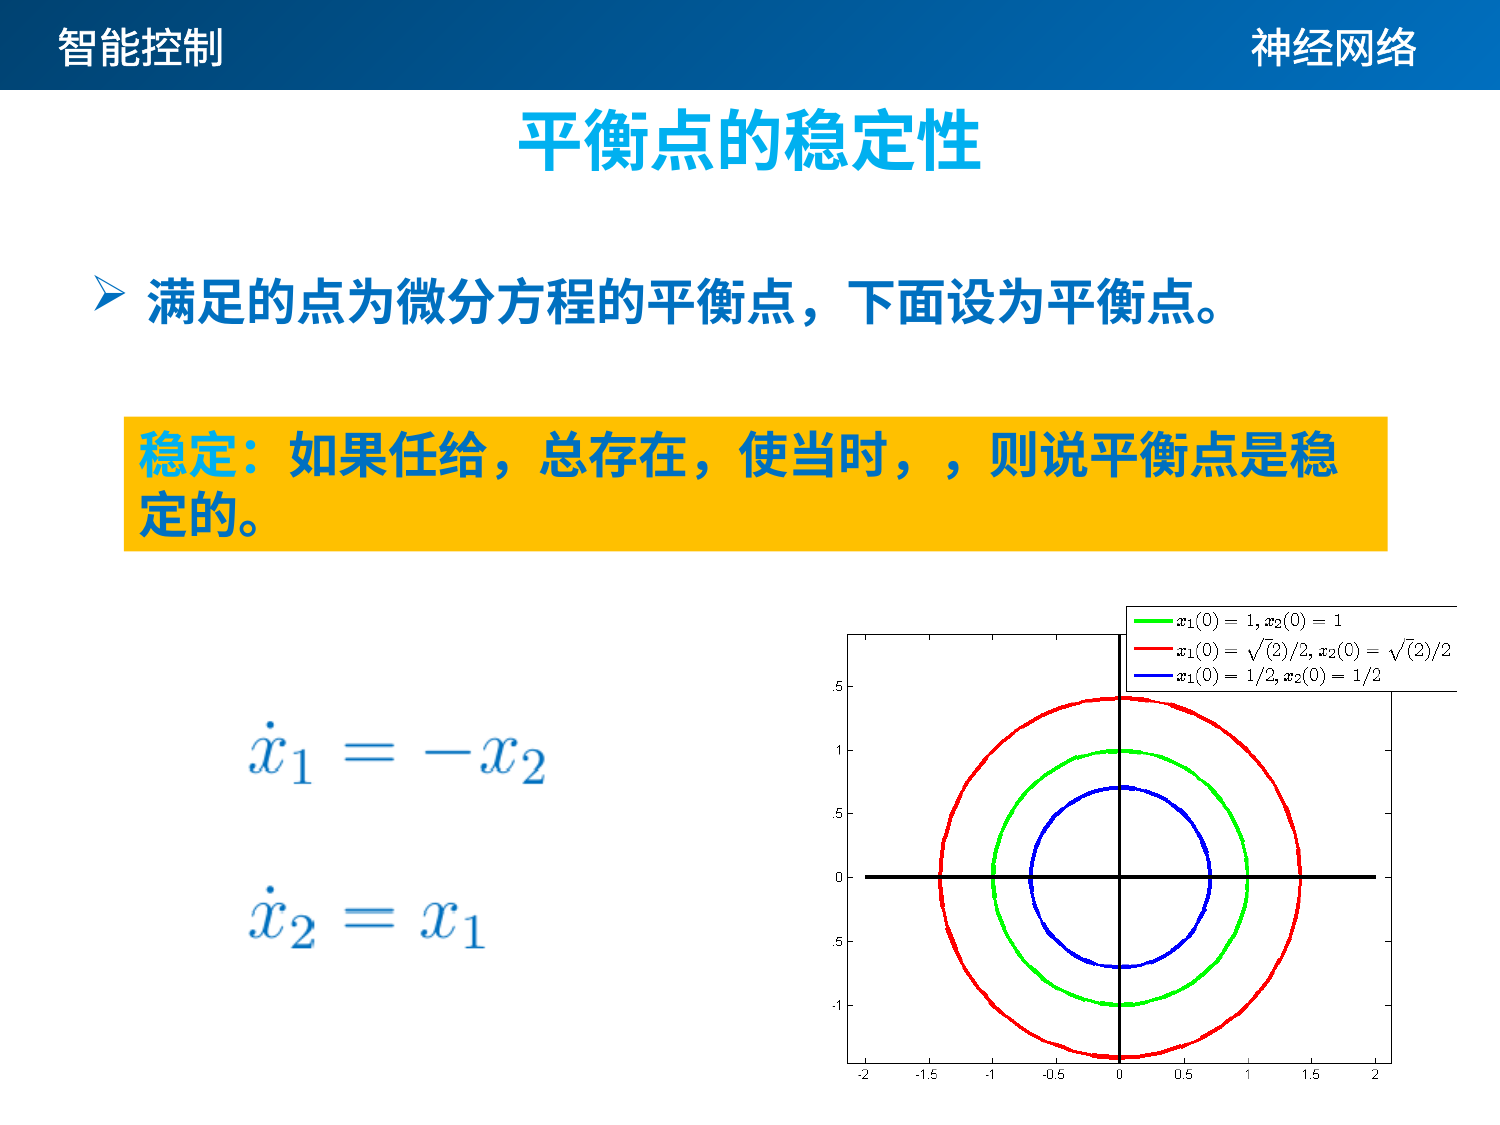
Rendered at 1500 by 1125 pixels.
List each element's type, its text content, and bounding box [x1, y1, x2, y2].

title 平衡点的稳定性 [75, 45, 1425, 233]
picture [832, 574, 1473, 1107]
picture [229, 697, 562, 983]
